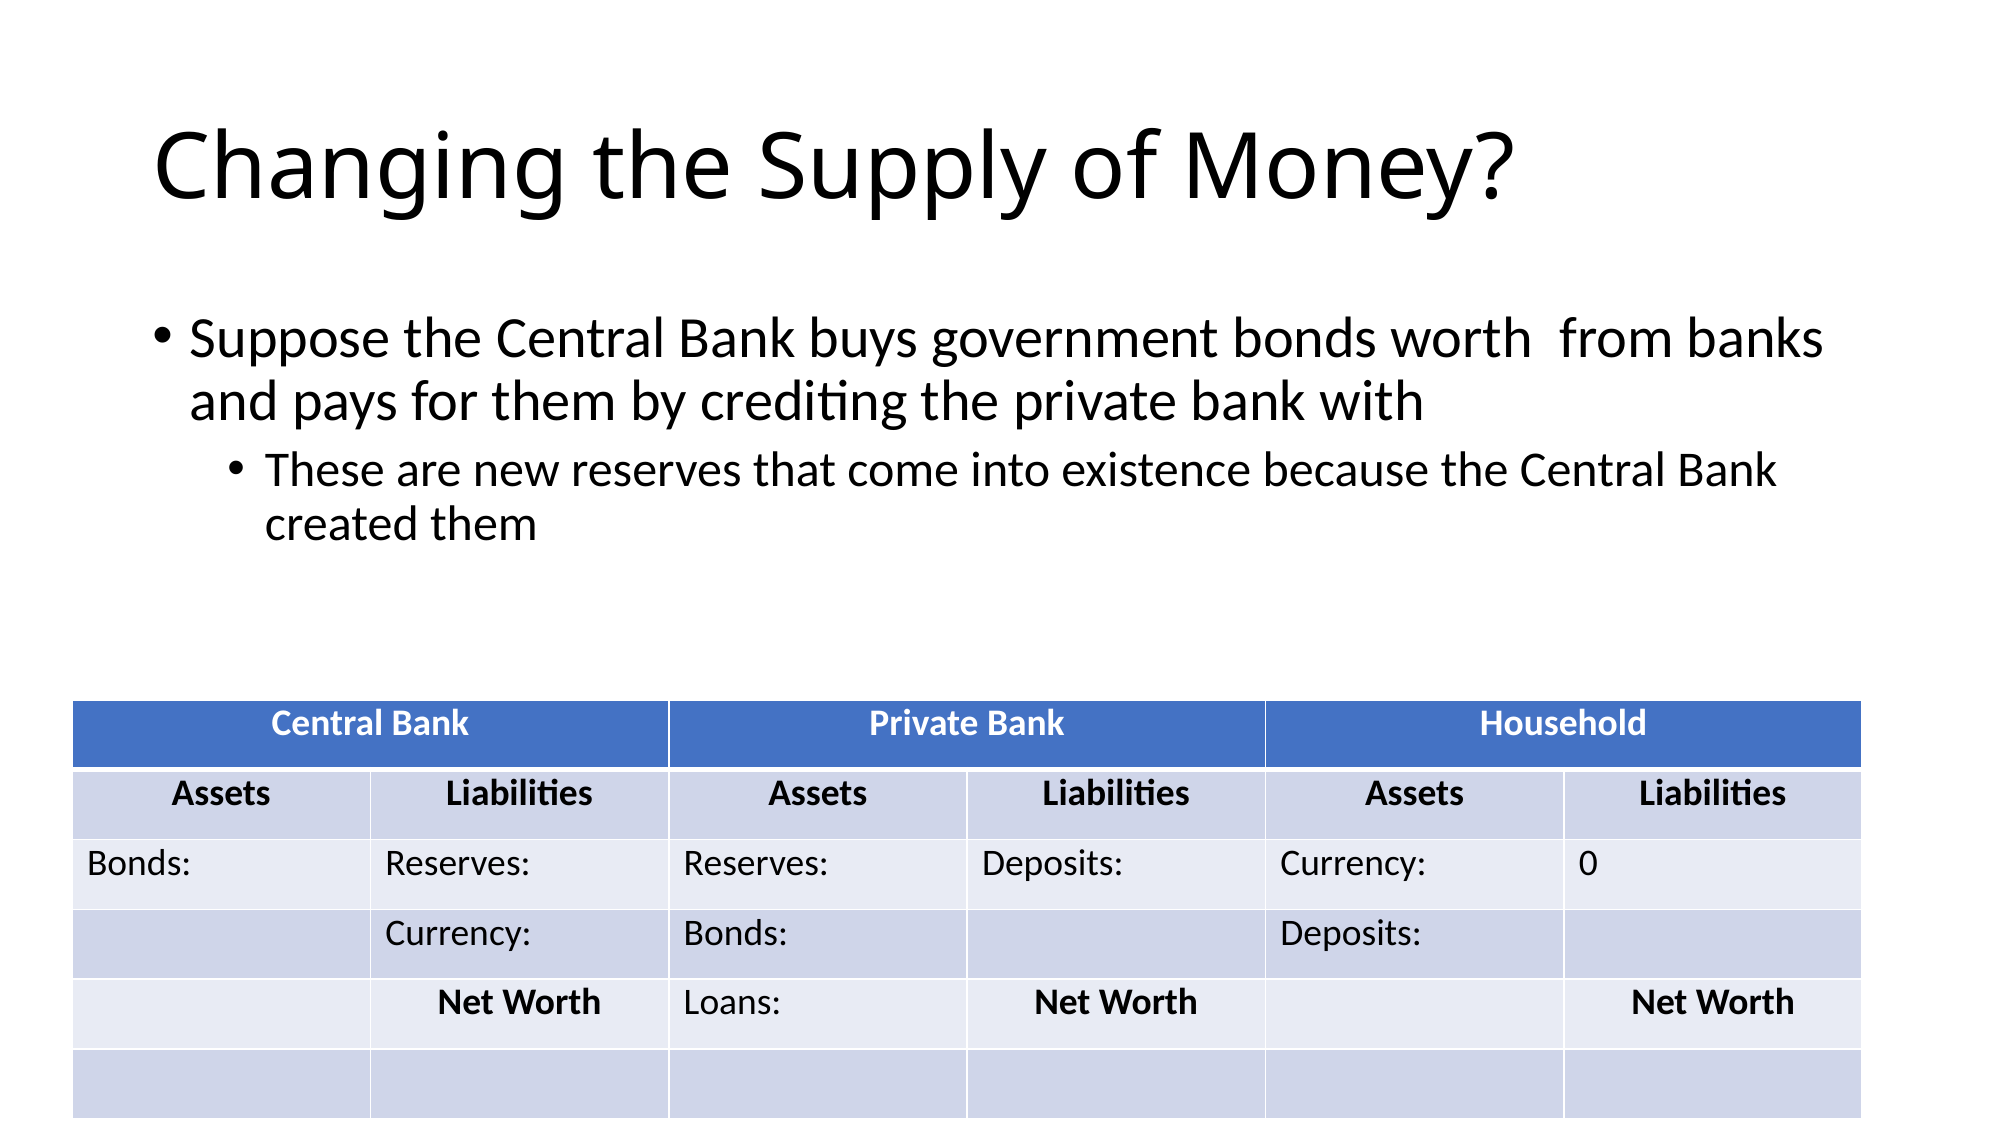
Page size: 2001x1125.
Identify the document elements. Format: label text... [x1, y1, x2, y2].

title Changing the Supply of Money? [137, 59, 1863, 278]
